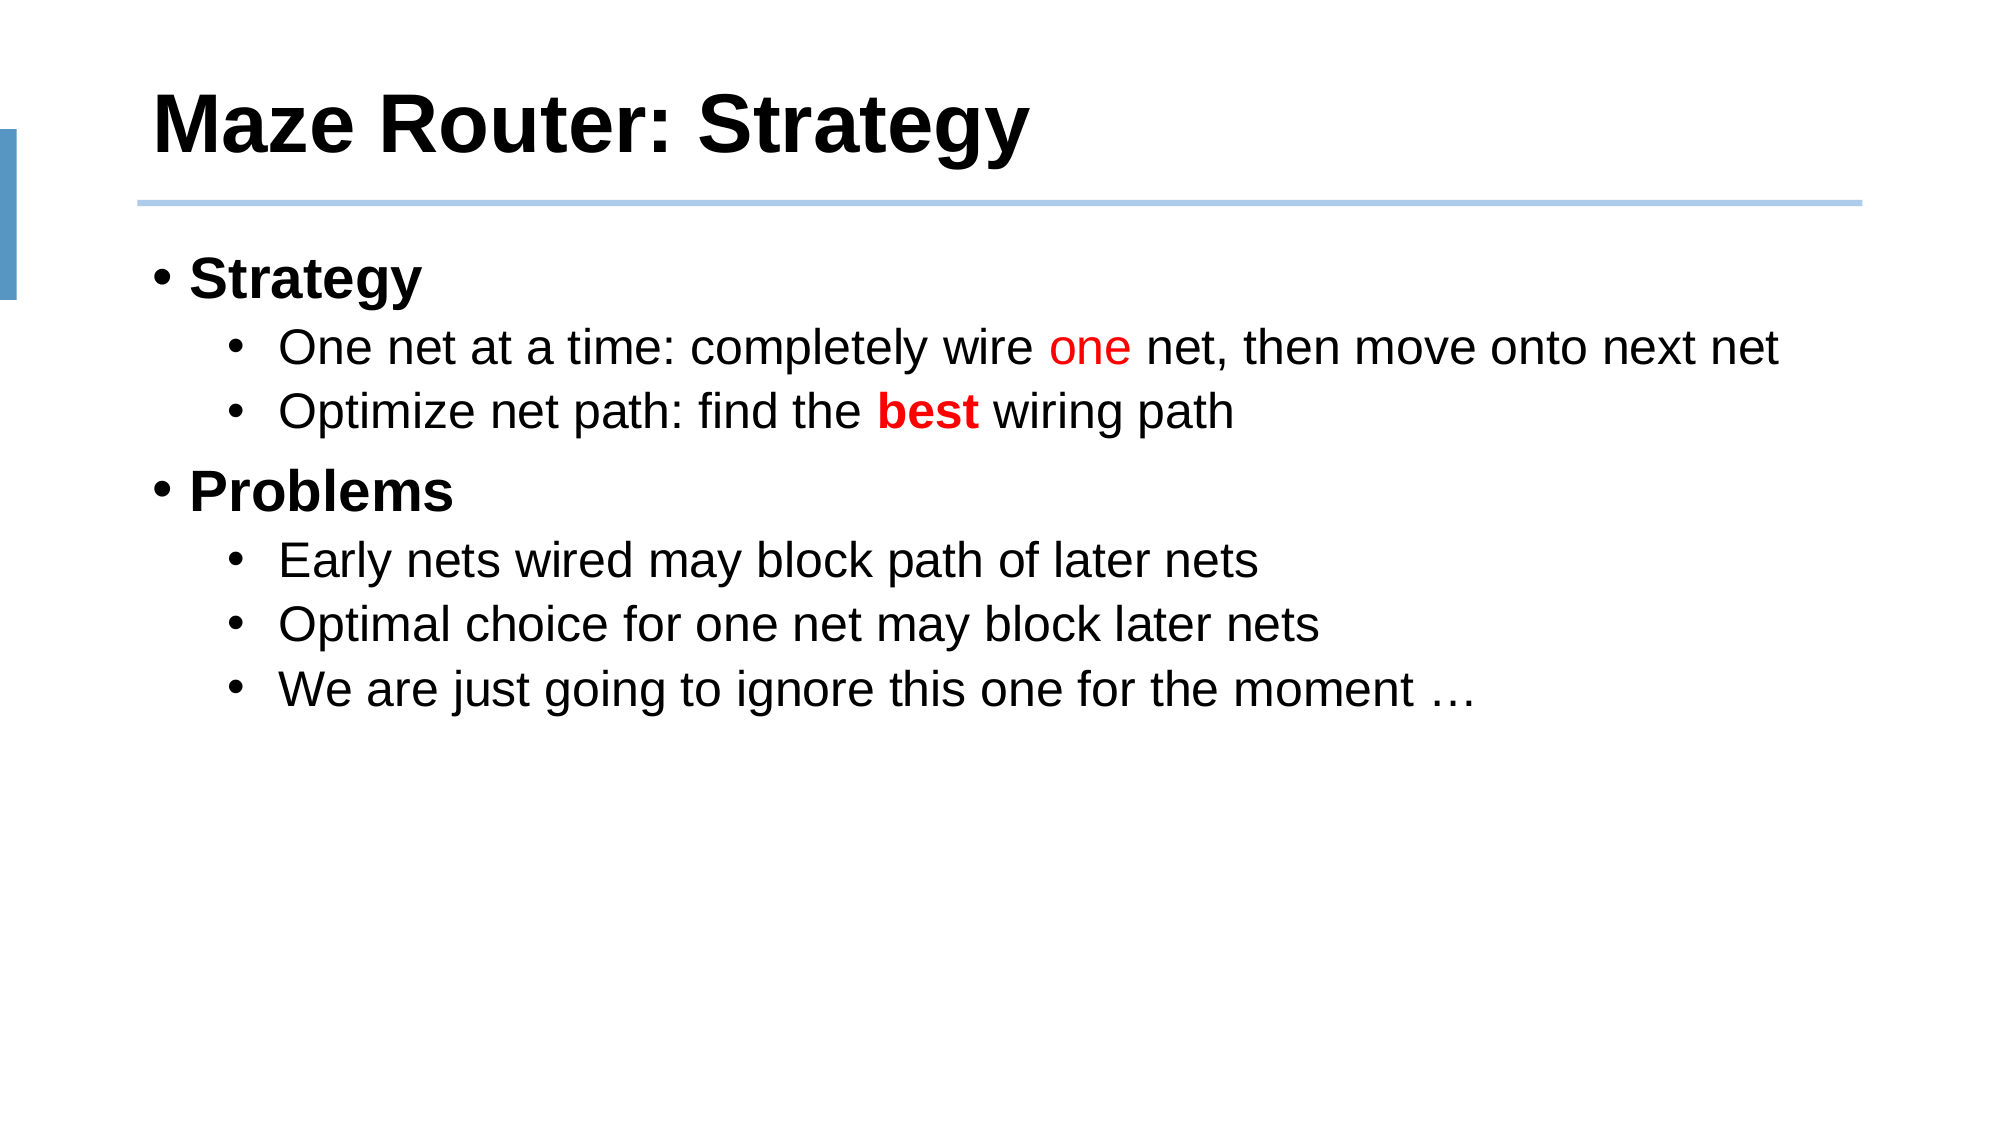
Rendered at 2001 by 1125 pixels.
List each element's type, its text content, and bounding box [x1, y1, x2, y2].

list Strategy One net at a time: completely wire one net, then move onto next net Optimize net path: find the best wiring path Problems Early nets wired may block path of later nets Optimal choice for one net may block later nets We are just going to ignore this one for the moment … [137, 240, 1863, 1014]
title Maze Router: Strategy [137, 42, 1863, 208]
